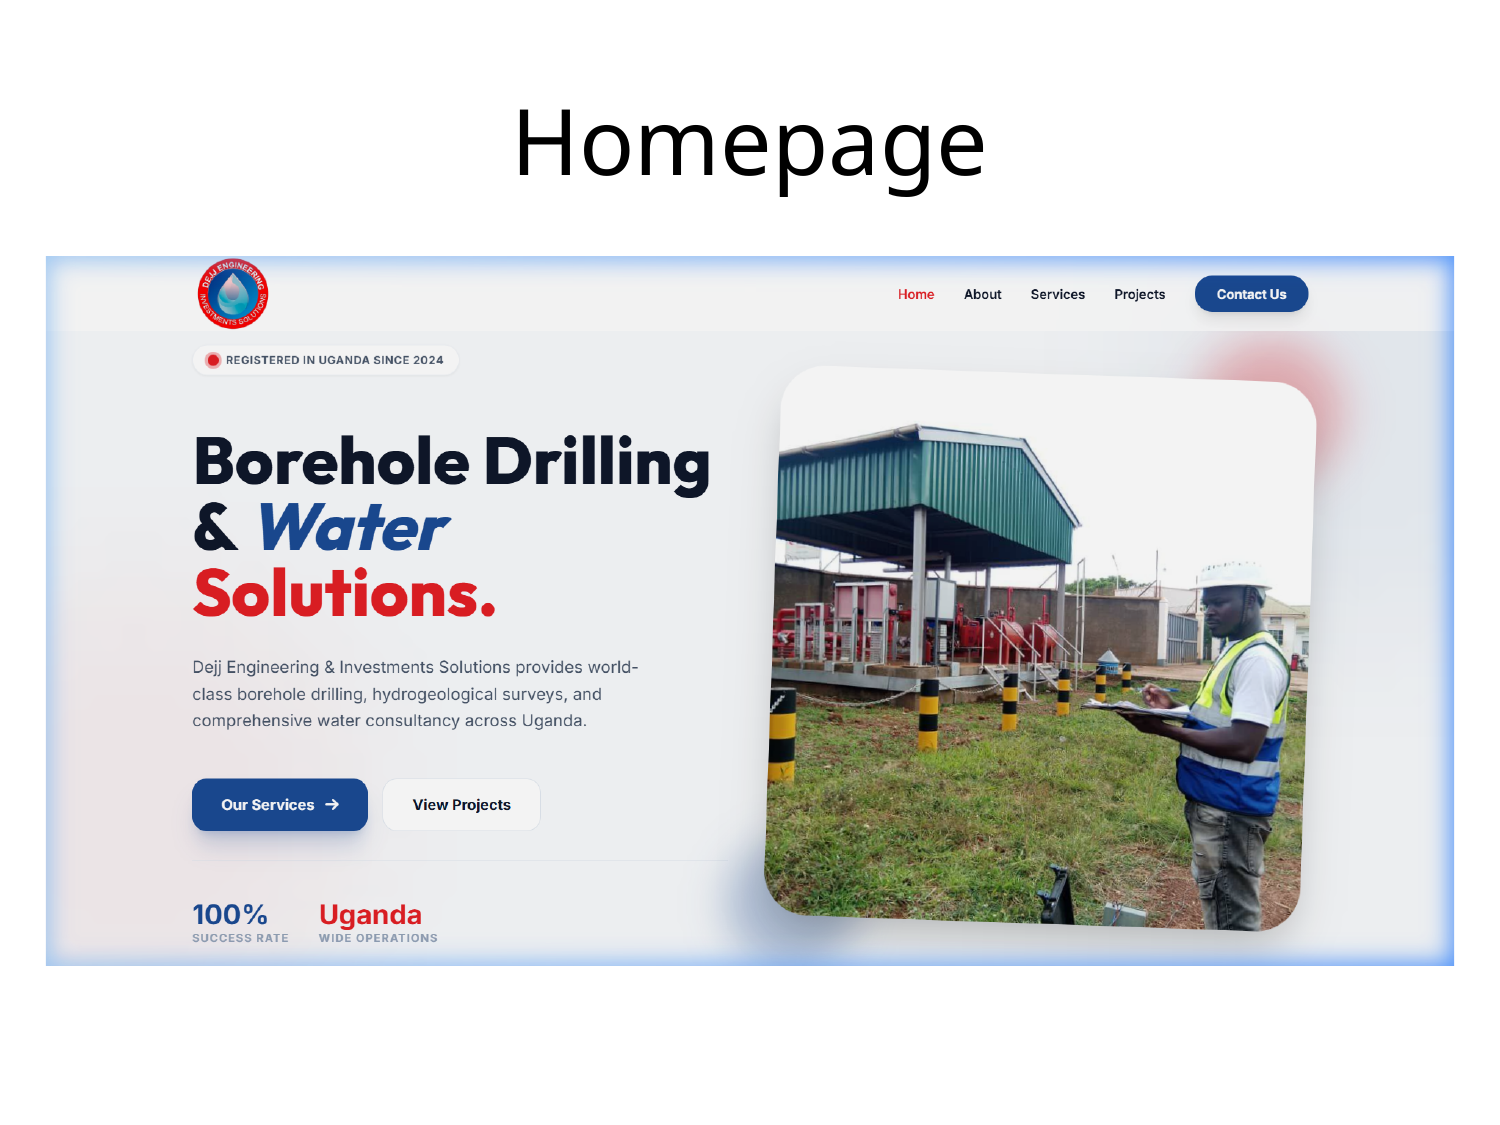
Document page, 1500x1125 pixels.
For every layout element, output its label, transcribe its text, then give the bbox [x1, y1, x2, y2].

picture [45, 255, 1455, 966]
title Homepage [75, 45, 1425, 233]
